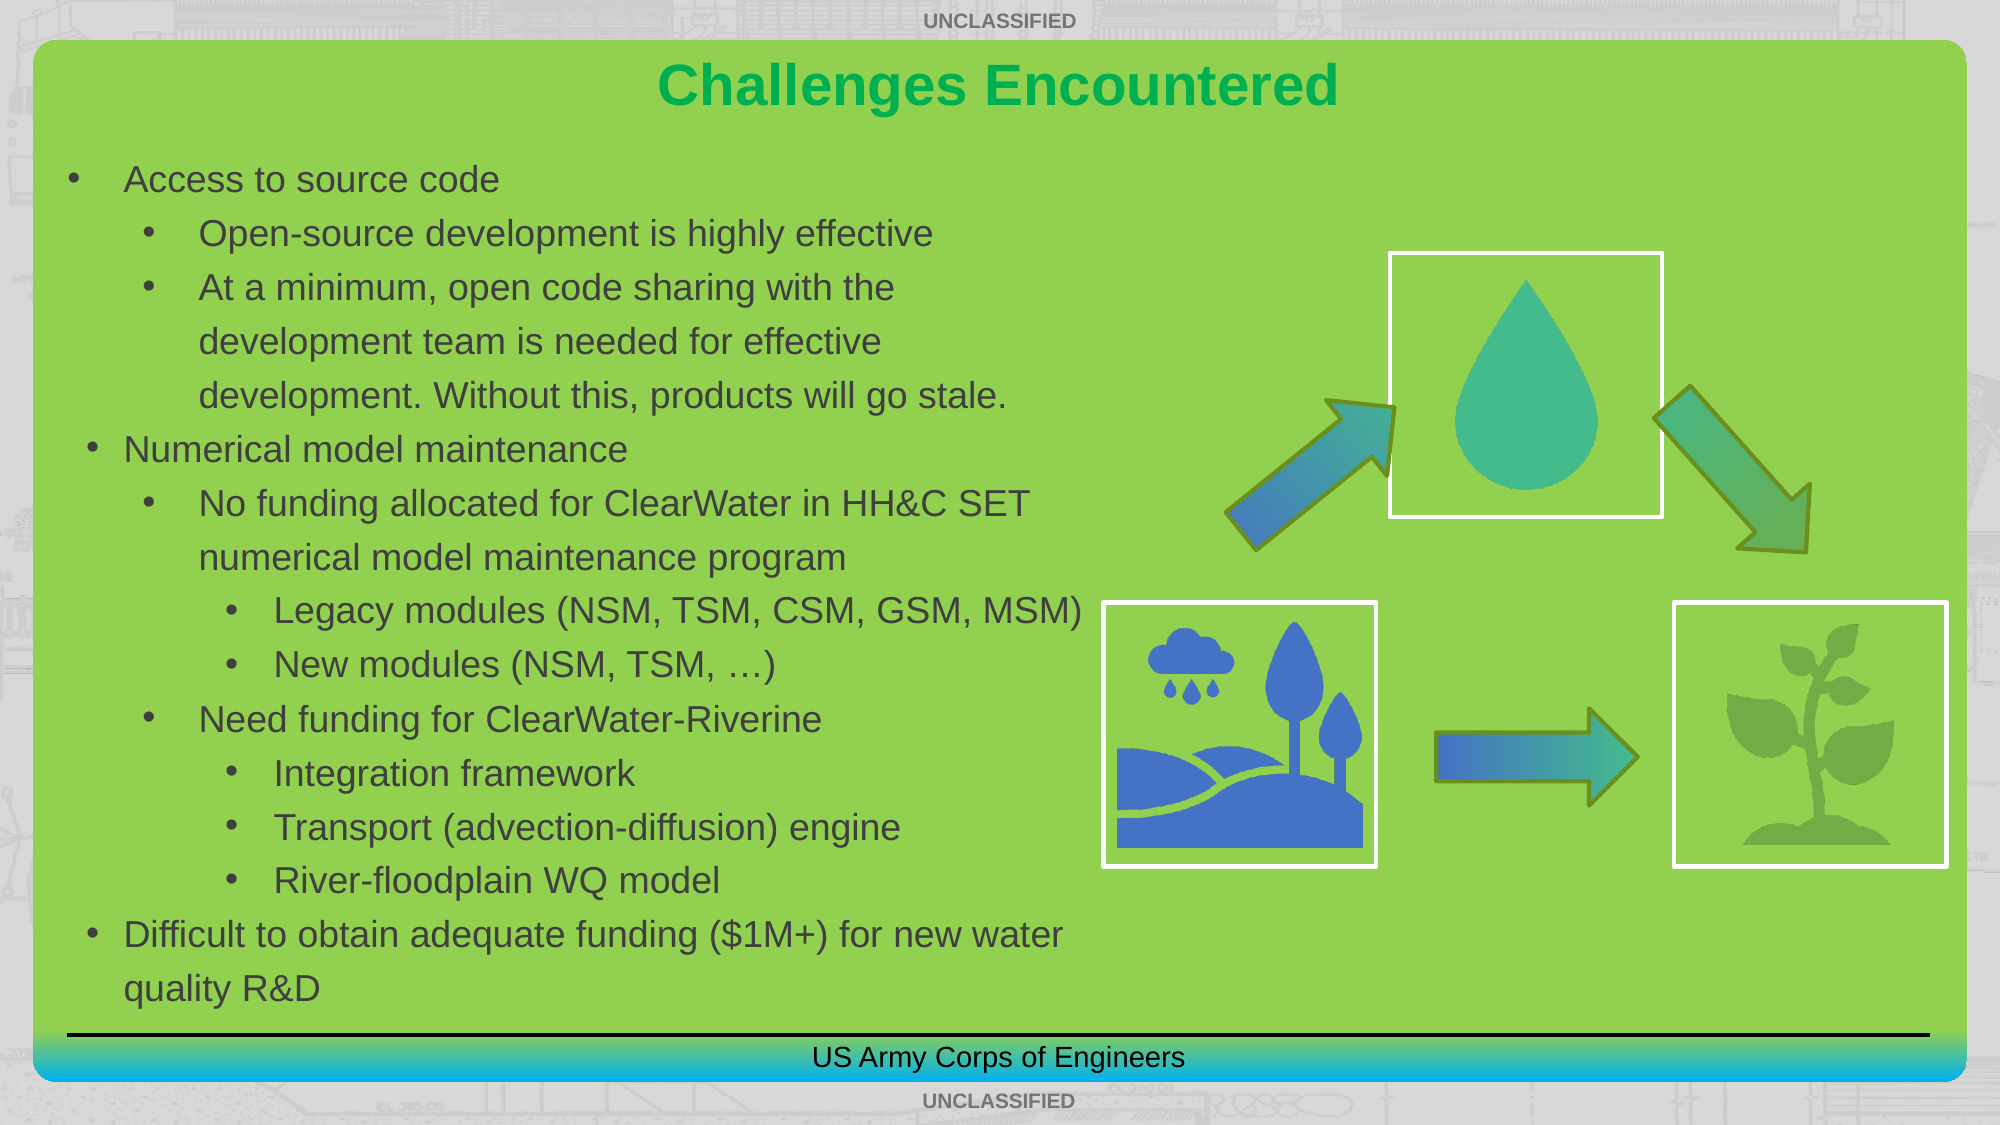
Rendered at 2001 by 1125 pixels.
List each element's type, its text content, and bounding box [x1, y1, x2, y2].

list Access to source code Open-source development is highly effective At a minimum, open code sharing with the development team is needed for effective development. Without this, products will go stale. Numerical model maintenance No funding allocated for ClearWater in HH&C SET numerical model maintenance program Legacy modules (NSM, TSM, CSM, GSM, MSM) New modules (NSM, TSM, …) Need funding for ClearWater-Riverine Integration framework Transport (advection-diffusion) engine River-floodplain WQ model Difficult to obtain adequate funding ($1M+) for new water quality R&D [52, 138, 1118, 1017]
text_box [1651, 383, 1812, 555]
text_box [1101, 600, 1378, 869]
text_box [1223, 398, 1397, 553]
title Challenges Encountered [31, 0, 1967, 184]
text_box [1434, 706, 1640, 808]
text_box [1672, 600, 1949, 869]
picture [0, 0, 2000, 1125]
text_box [1388, 251, 1664, 519]
